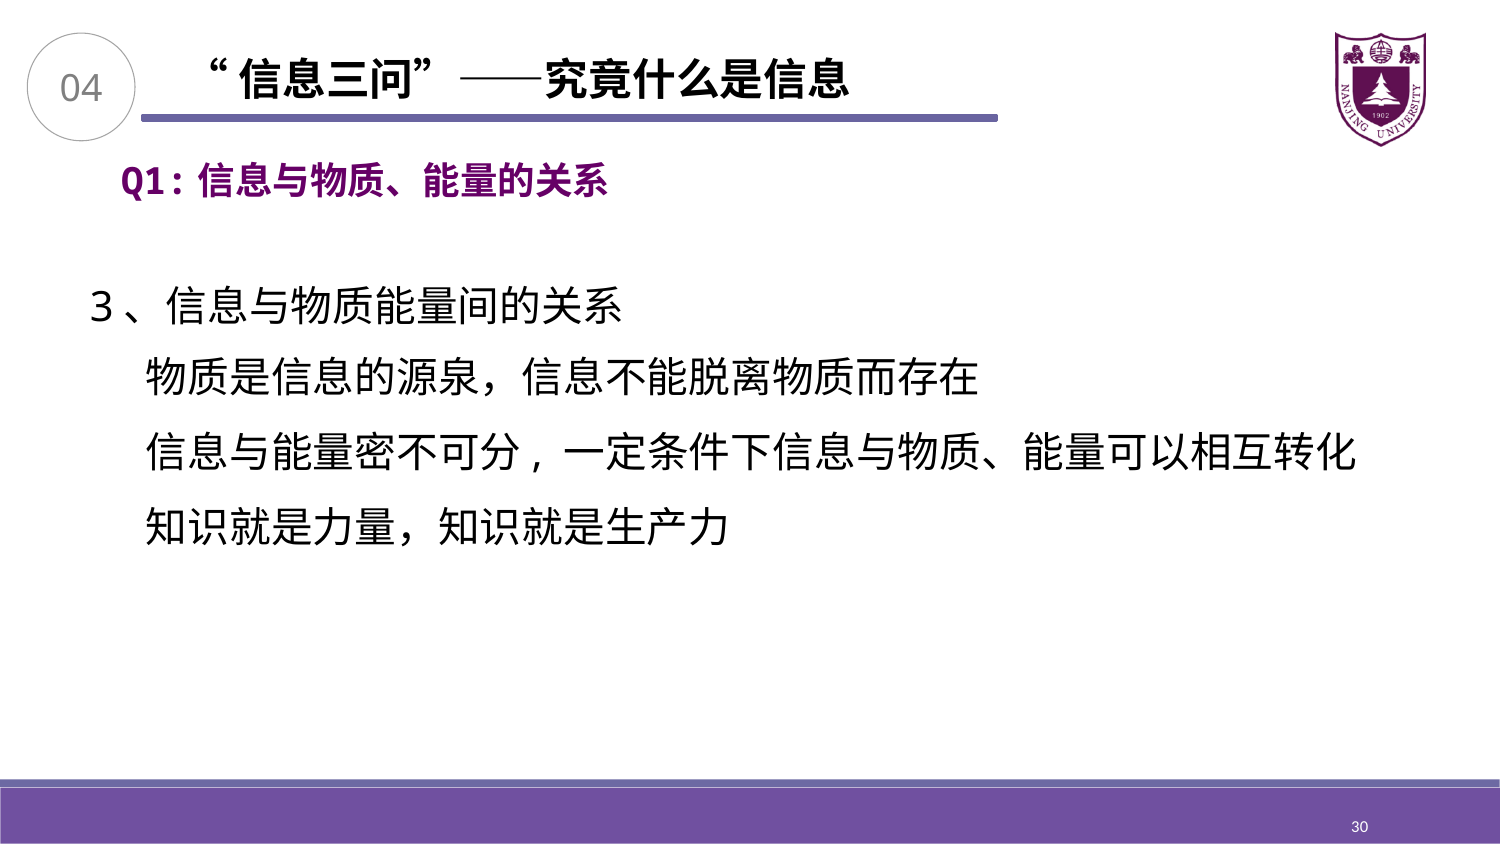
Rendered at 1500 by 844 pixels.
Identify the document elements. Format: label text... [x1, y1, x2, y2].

picture [1334, 31, 1427, 147]
slide_number 30 [1218, 803, 1380, 844]
text_box “信息三问”——究竟什么是信息 [173, 46, 863, 111]
text_box 04 [25, 31, 137, 143]
text_box 3、信息与物质能量间的关系 物质是信息的源泉，信息不能脱离物质而存在 信息与能量密不可分, 一定条件下信息与物质、能量可以相互转化 知识就是力量，知识就是生产力 [74, 262, 1425, 599]
text_box Q1:信息与物质、能量的关系 [106, 149, 625, 210]
text_box [141, 114, 998, 122]
